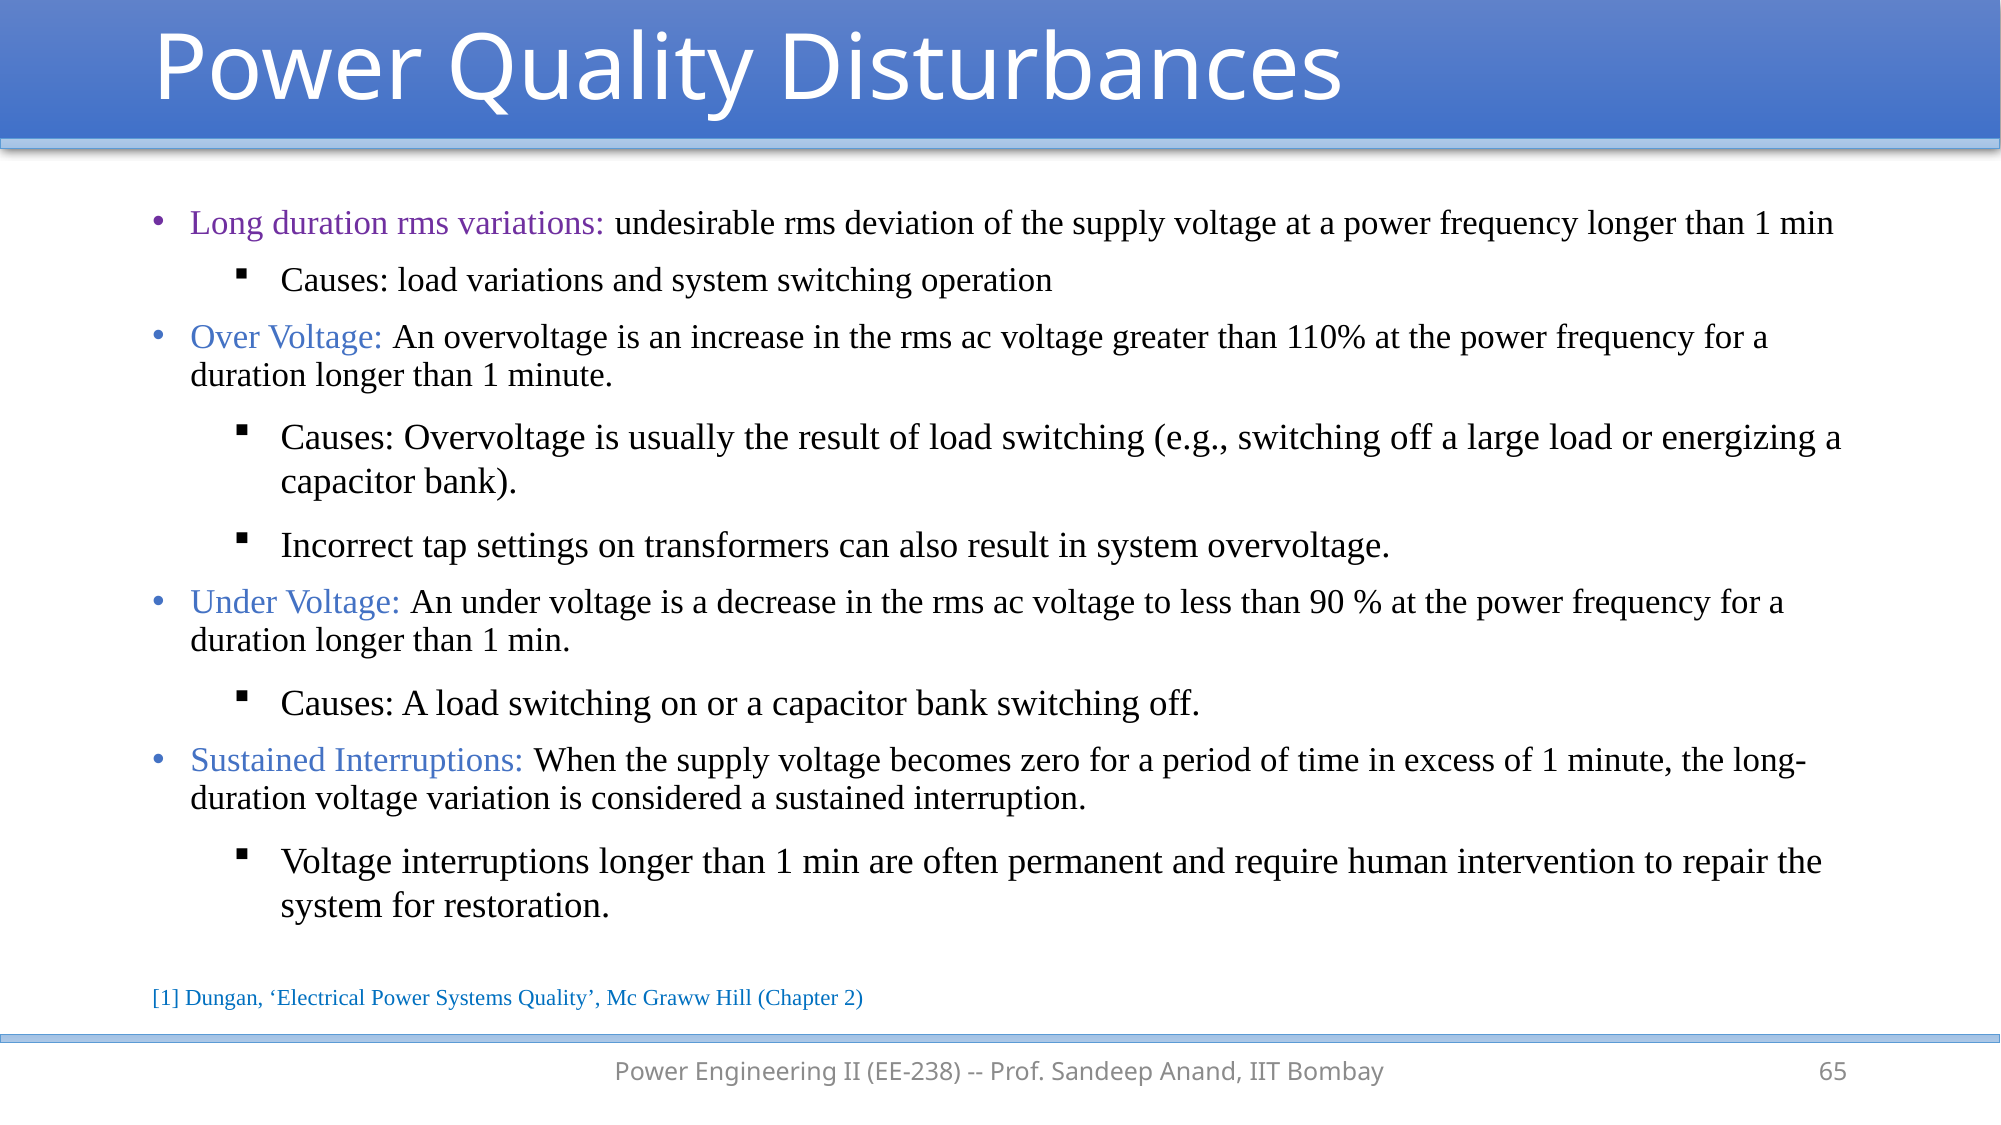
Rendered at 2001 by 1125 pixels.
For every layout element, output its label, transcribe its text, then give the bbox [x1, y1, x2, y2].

list [1] Dungan, ‘Electrical Power Systems Quality’, Mc Graww Hill (Chapter 2) [137, 978, 1863, 1019]
footer Power Engineering II (EE-238) -- Prof. Sandeep Anand, IIT Bombay [587, 1042, 1412, 1103]
title Power Quality Disturbances [137, 0, 1863, 139]
slide_number 65 [1412, 1042, 1863, 1103]
list Long duration rms variations: undesirable rms deviation of the supply voltage at a power frequency longer than 1 min Causes: load variations and system switching operation Over Voltage: An overvoltage is an increase in the rms ac voltage greater than 110% at the power frequency for a duration longer than 1 minute. Causes: Overvoltage is usually the result of load switching (e.g., switching off a large load or energizing a capacitor bank). Incorrect tap settings on transformers can also result in system overvoltage. Under Voltage: An under voltage is a decrease in the rms ac voltage to less than 90 % at the power frequency for a duration longer than 1 min. Causes: A load switching on or a capacitor bank switching off. Sustained Interruptions: When the supply voltage becomes zero for a period of time in excess of 1 minute, the long-duration voltage variation is considered a sustained interruption. Voltage interruptions longer than 1 min are often permanent and require human intervention to repair the system for restoration. [137, 196, 1863, 951]
